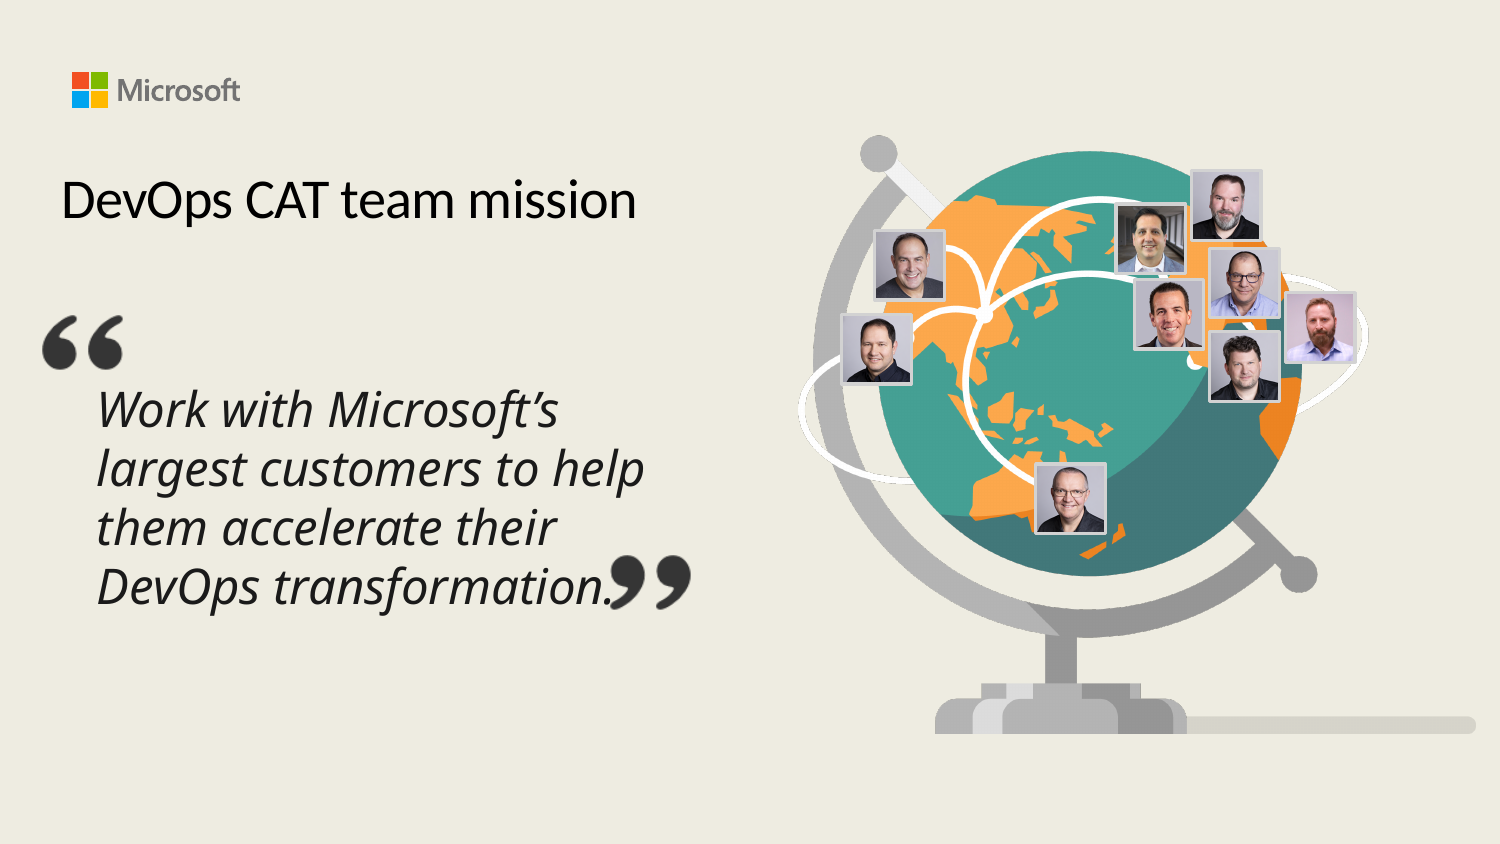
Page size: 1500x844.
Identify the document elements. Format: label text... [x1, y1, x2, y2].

text_box Work with Microsoft’s largest customers to help them accelerate their DevOps transformation. [82, 371, 732, 823]
picture [574, 507, 726, 658]
picture [6, 267, 158, 418]
title DevOps CAT team mission [61, 161, 732, 230]
picture [788, 131, 1476, 734]
